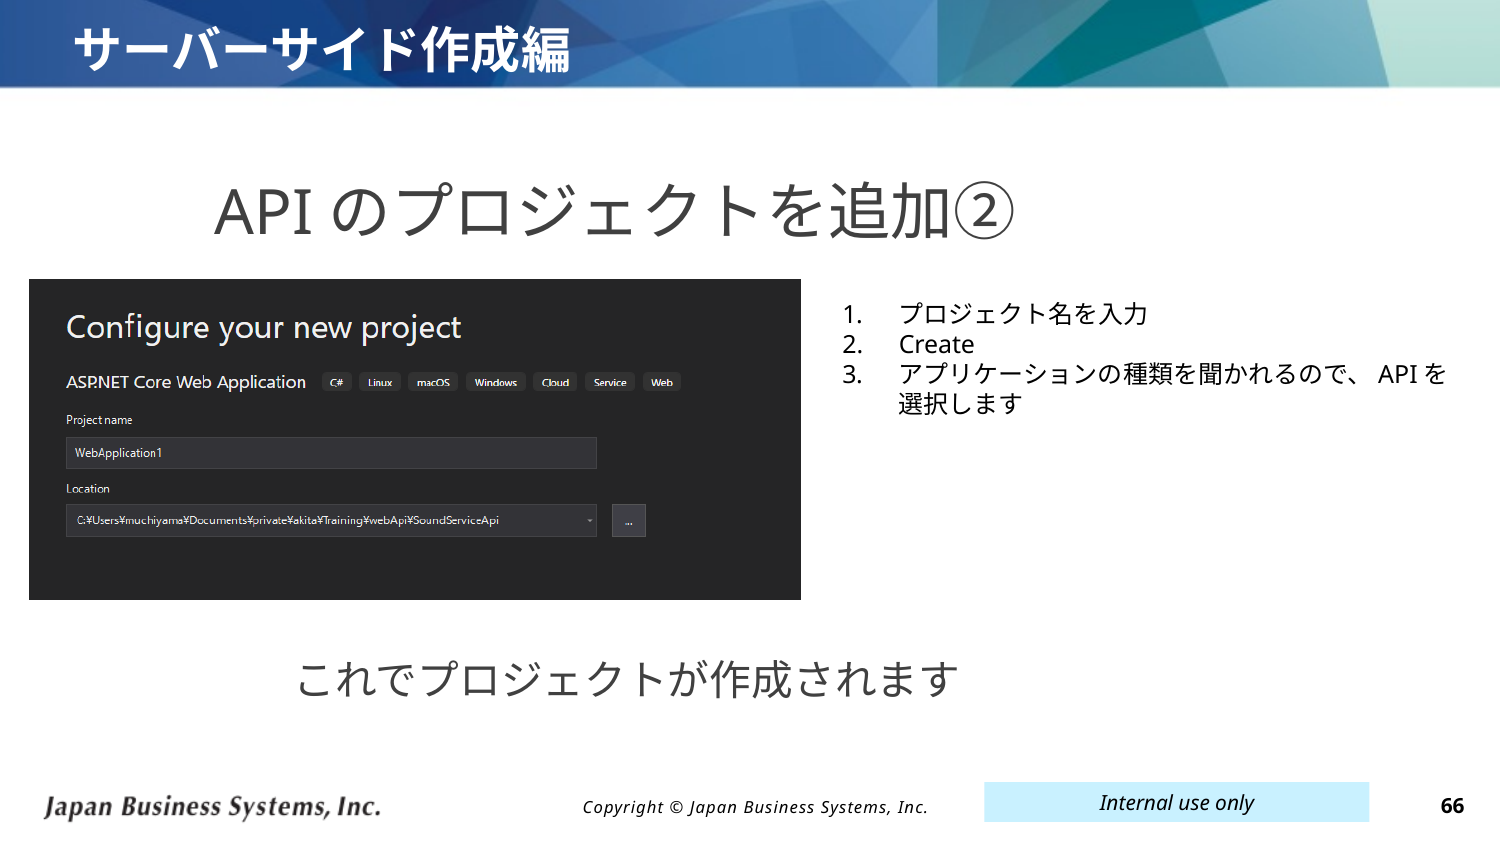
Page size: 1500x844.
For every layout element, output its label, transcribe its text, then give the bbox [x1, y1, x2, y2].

title サーバーサイド作成編 [57, 10, 1441, 79]
picture [0, 0, 1500, 844]
text_box APIのプロジェクトを追加② [199, 164, 1298, 245]
text_box プロジェクト名を入力 Create アプリケーションの種類を聞かれるので、APIを選択します [827, 291, 1482, 456]
text_box これでプロジェクトが作成されます [278, 646, 1377, 704]
